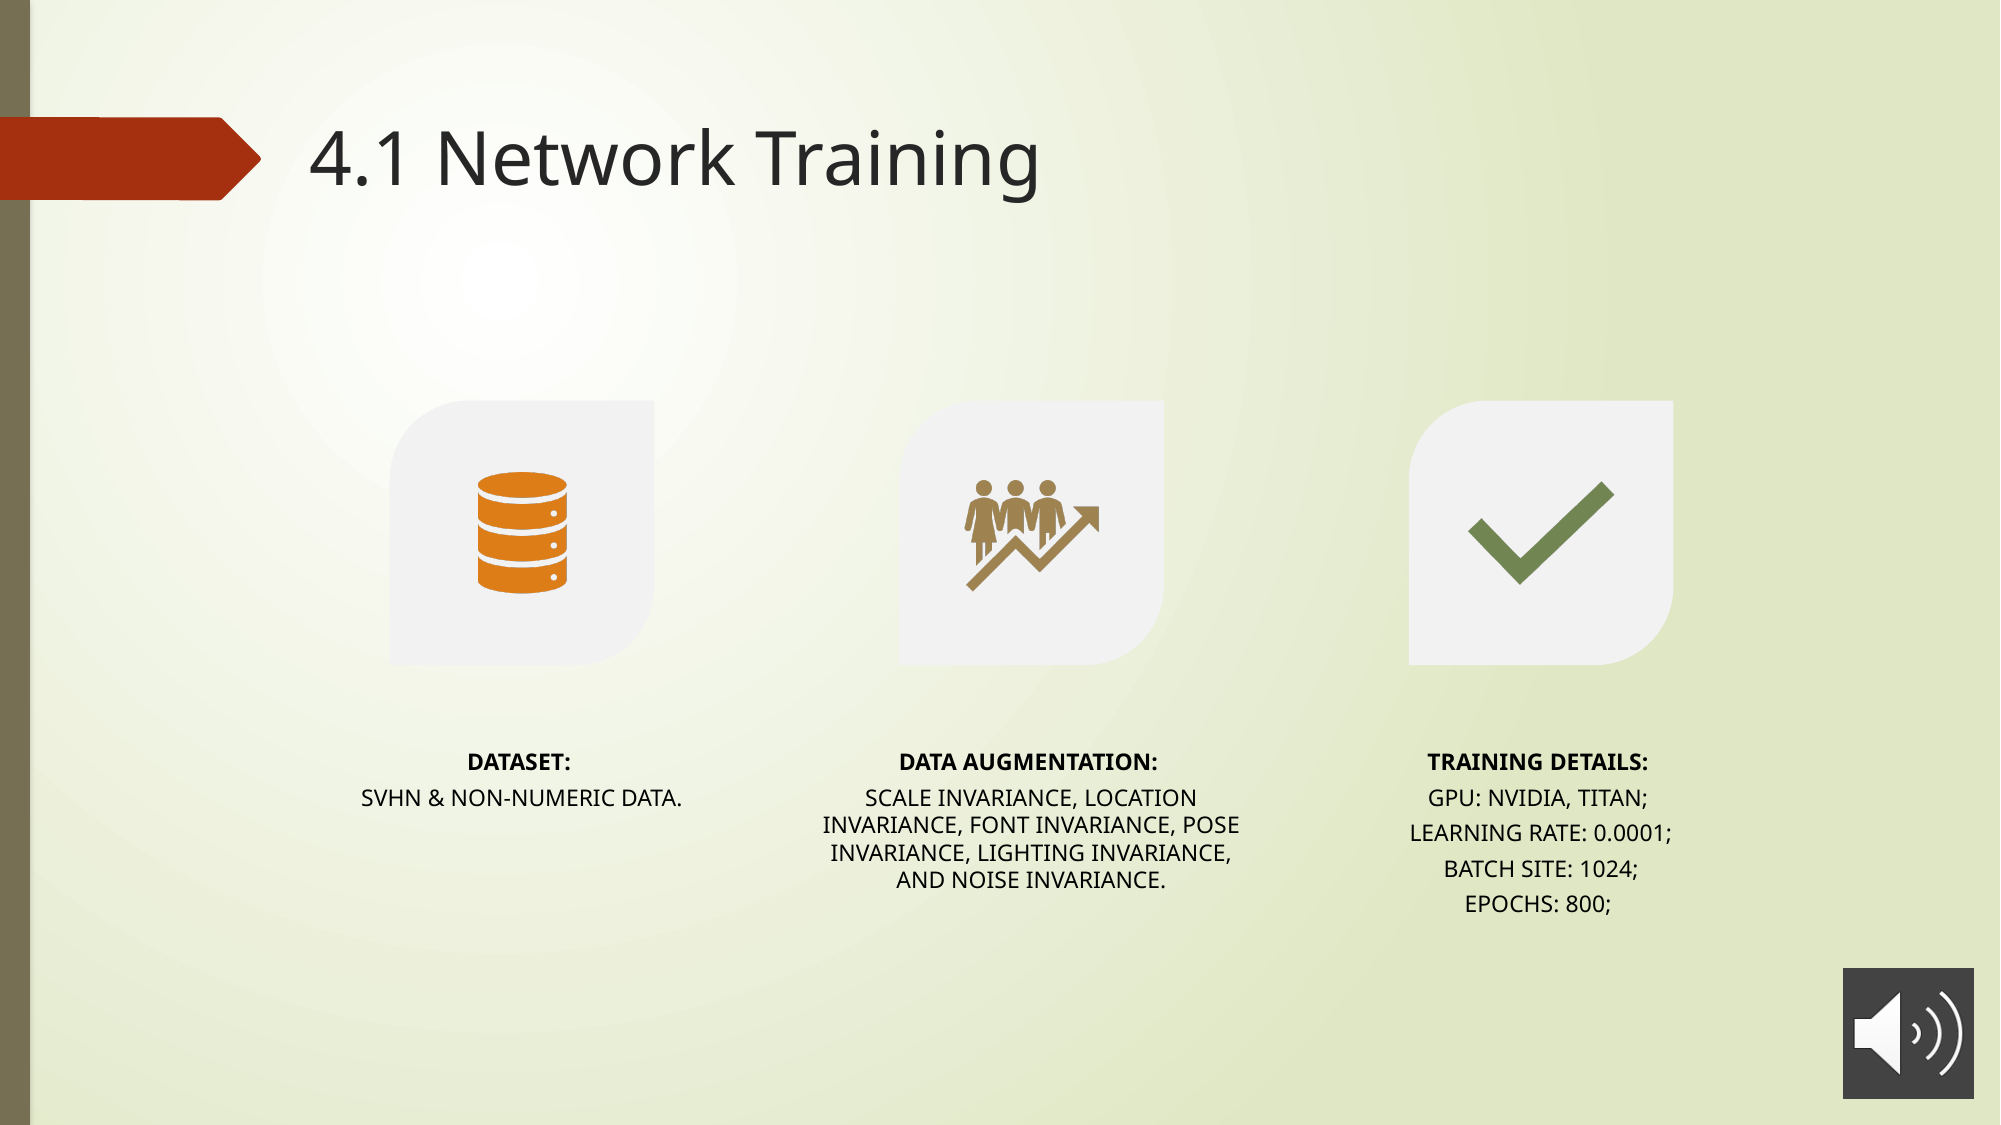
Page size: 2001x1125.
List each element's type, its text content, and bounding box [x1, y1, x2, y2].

text_box [0, 117, 262, 201]
title 4.1 Network Training [294, 102, 1888, 313]
text_box [31, 0, 2000, 1125]
picture [1841, 966, 1976, 1101]
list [294, 364, 1769, 965]
text_box [0, 200, 31, 1125]
text_box [0, 0, 31, 117]
